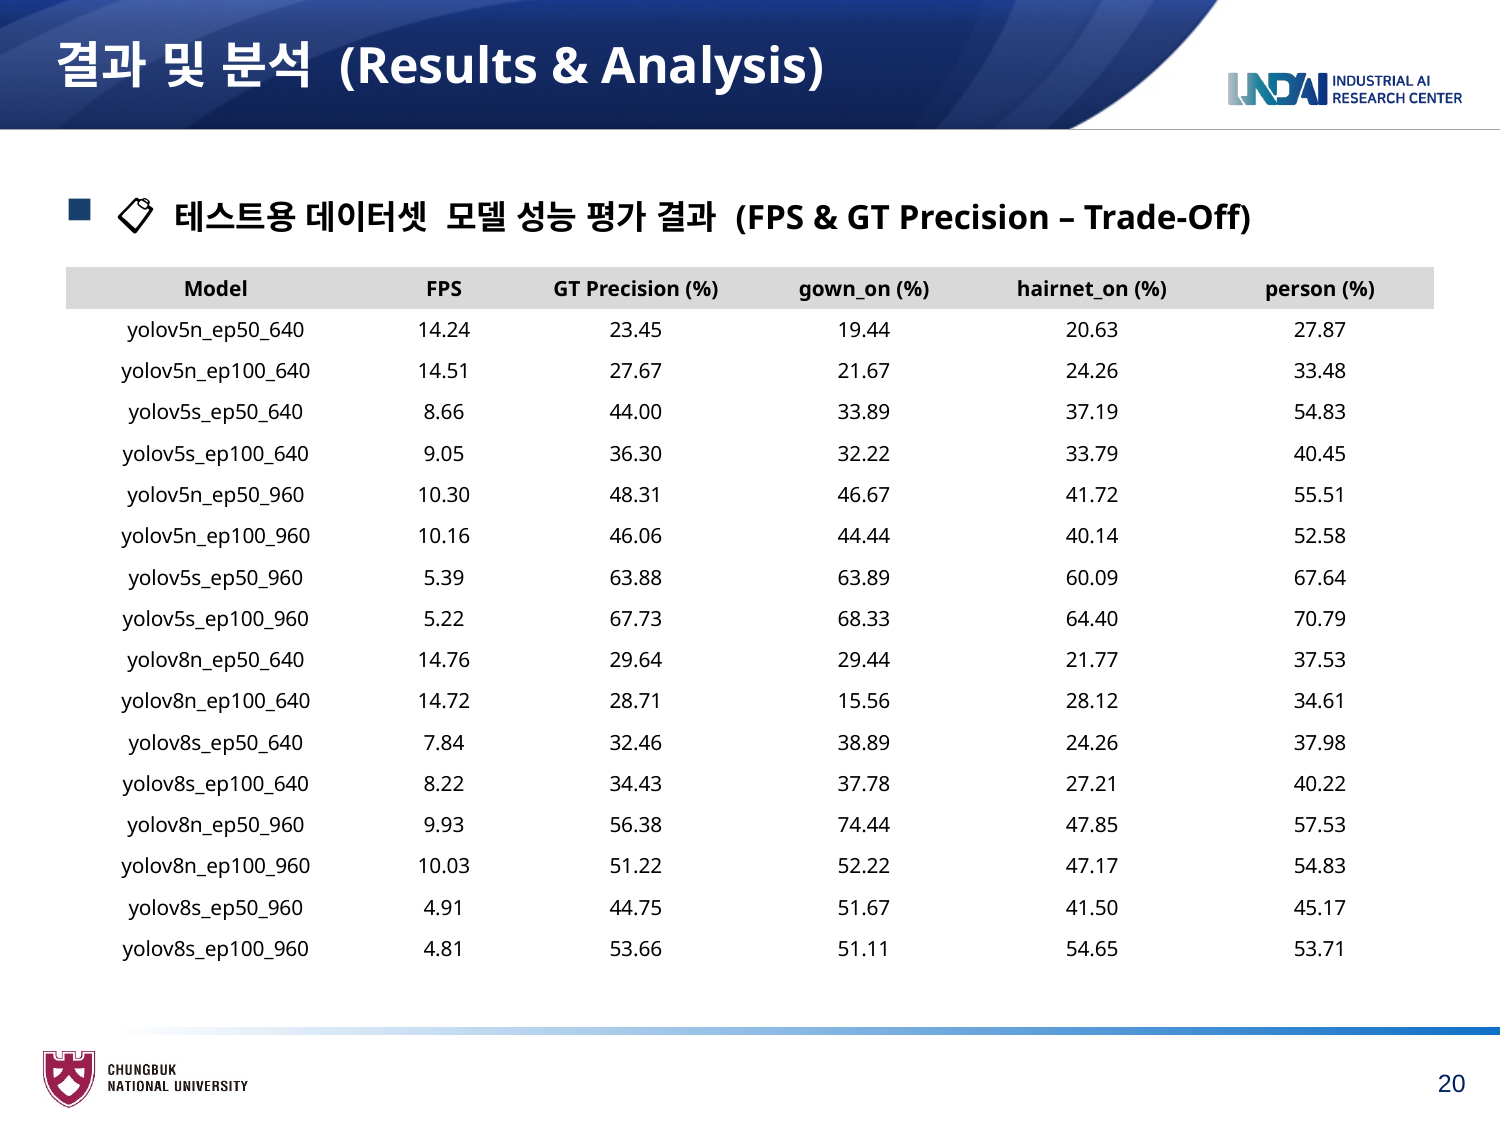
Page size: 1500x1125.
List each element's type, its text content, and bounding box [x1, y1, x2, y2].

table_cell 40.14 [978, 515, 1206, 556]
table_cell 10.16 [366, 515, 522, 556]
table_cell 41.72 [978, 474, 1206, 515]
table_cell 33.79 [978, 432, 1206, 474]
picture [41, 1049, 249, 1109]
table_cell 10.30 [366, 474, 522, 515]
table_cell 24.26 [978, 721, 1206, 763]
table_cell 40.22 [1206, 763, 1434, 804]
table_cell 38.89 [750, 721, 978, 763]
table_cell yolov5n_ep50_960 [66, 474, 366, 515]
table_cell 57.53 [1206, 804, 1434, 845]
table_cell 40.45 [1206, 432, 1434, 474]
table_cell 52.22 [750, 845, 978, 886]
table_cell 19.44 [750, 309, 978, 350]
table_cell 14.51 [366, 350, 522, 391]
table_cell yolov5s_ep100_960 [66, 597, 366, 639]
table_cell 29.44 [750, 639, 978, 680]
table_cell 21.77 [978, 639, 1206, 680]
table_cell 37.98 [1206, 721, 1434, 763]
table_cell 9.93 [366, 804, 522, 845]
table_cell 14.76 [366, 639, 522, 680]
text_box 📋 테스트용 데이터셋 모델 성능 평가 결과 (FPS & GT Precision – Trade-Off) [65, 178, 1385, 237]
table_cell 46.67 [750, 474, 978, 515]
table_cell 54.83 [1206, 845, 1434, 886]
table_cell 51.67 [750, 886, 978, 928]
table_cell 47.85 [978, 804, 1206, 845]
table_cell 8.22 [366, 763, 522, 804]
title 결과 및 분석 (Results & Analysis) [55, 10, 1375, 116]
table_cell 33.48 [1206, 350, 1434, 391]
table_cell 52.58 [1206, 515, 1434, 556]
table_cell 20.63 [978, 309, 1206, 350]
table_cell yolov5n_ep100_960 [66, 515, 366, 556]
table_cell yolov8n_ep100_960 [66, 845, 366, 886]
table_cell 45.17 [1206, 886, 1434, 928]
table_cell 63.89 [750, 556, 978, 597]
table_header person (%) [1206, 267, 1434, 309]
table_cell 41.50 [978, 886, 1206, 928]
table_header gown_on (%) [750, 267, 978, 309]
table_cell yolov8s_ep100_640 [66, 763, 366, 804]
table_cell yolov8s_ep50_960 [66, 886, 366, 928]
table_cell yolov8n_ep50_960 [66, 804, 366, 845]
table_header FPS [366, 267, 522, 309]
table_cell 67.64 [1206, 556, 1434, 597]
table_cell 28.12 [978, 680, 1206, 721]
picture [0, 0, 1500, 129]
table_cell yolov5n_ep100_640 [66, 350, 366, 391]
table_cell 28.71 [522, 680, 750, 721]
table_cell 68.33 [750, 597, 978, 639]
table_header hairnet_on (%) [978, 267, 1206, 309]
table_cell 27.21 [978, 763, 1206, 804]
table_header Model [66, 267, 366, 309]
table_cell 7.84 [366, 721, 522, 763]
table_cell 10.03 [366, 845, 522, 886]
table_cell 64.40 [978, 597, 1206, 639]
table_cell 53.71 [1206, 928, 1434, 969]
table_cell 36.30 [522, 432, 750, 474]
table_cell 44.75 [522, 886, 750, 928]
table_cell 34.43 [522, 763, 750, 804]
table_cell 4.81 [366, 928, 522, 969]
table_cell 60.09 [978, 556, 1206, 597]
table_cell 9.05 [366, 432, 522, 474]
table_cell 34.61 [1206, 680, 1434, 721]
table_cell yolov8n_ep100_640 [66, 680, 366, 721]
table_cell 53.66 [522, 928, 750, 969]
table_cell 33.89 [750, 391, 978, 432]
table_cell 4.91 [366, 886, 522, 928]
table_cell 55.51 [1206, 474, 1434, 515]
table_cell 48.31 [522, 474, 750, 515]
table_cell yolov5s_ep100_640 [66, 432, 366, 474]
table_cell 70.79 [1206, 597, 1434, 639]
table_cell 51.22 [522, 845, 750, 886]
table_cell 5.22 [366, 597, 522, 639]
table_cell yolov5s_ep50_960 [66, 556, 366, 597]
table_cell 51.11 [750, 928, 978, 969]
table_cell yolov8s_ep50_640 [66, 721, 366, 763]
table_cell 46.06 [522, 515, 750, 556]
table_cell 15.56 [750, 680, 978, 721]
table_cell 54.65 [978, 928, 1206, 969]
table_cell 14.24 [366, 309, 522, 350]
table_cell 63.88 [522, 556, 750, 597]
table_cell yolov5s_ep50_640 [66, 391, 366, 432]
table_cell 27.67 [522, 350, 750, 391]
table_cell 47.17 [978, 845, 1206, 886]
table_cell 23.45 [522, 309, 750, 350]
table_cell yolov5n_ep50_640 [66, 309, 366, 350]
table_cell 44.00 [522, 391, 750, 432]
table_cell 54.83 [1206, 391, 1434, 432]
table_cell 37.78 [750, 763, 978, 804]
table_cell 67.73 [522, 597, 750, 639]
table_cell 21.67 [750, 350, 978, 391]
table_cell 74.44 [750, 804, 978, 845]
table_cell 27.87 [1206, 309, 1434, 350]
table_cell 56.38 [522, 804, 750, 845]
table_cell 32.46 [522, 721, 750, 763]
table_cell yolov8n_ep50_640 [66, 639, 366, 680]
table_cell 5.39 [366, 556, 522, 597]
table_cell 8.66 [366, 391, 522, 432]
table_cell 29.64 [522, 639, 750, 680]
table_cell 14.72 [366, 680, 522, 721]
table_cell 37.53 [1206, 639, 1434, 680]
table_header GT Precision (%) [522, 267, 750, 309]
table_cell 24.26 [978, 350, 1206, 391]
table_cell yolov8s_ep100_960 [66, 928, 366, 969]
table_cell 44.44 [750, 515, 978, 556]
table_cell 32.22 [750, 432, 978, 474]
table_cell 37.19 [978, 391, 1206, 432]
